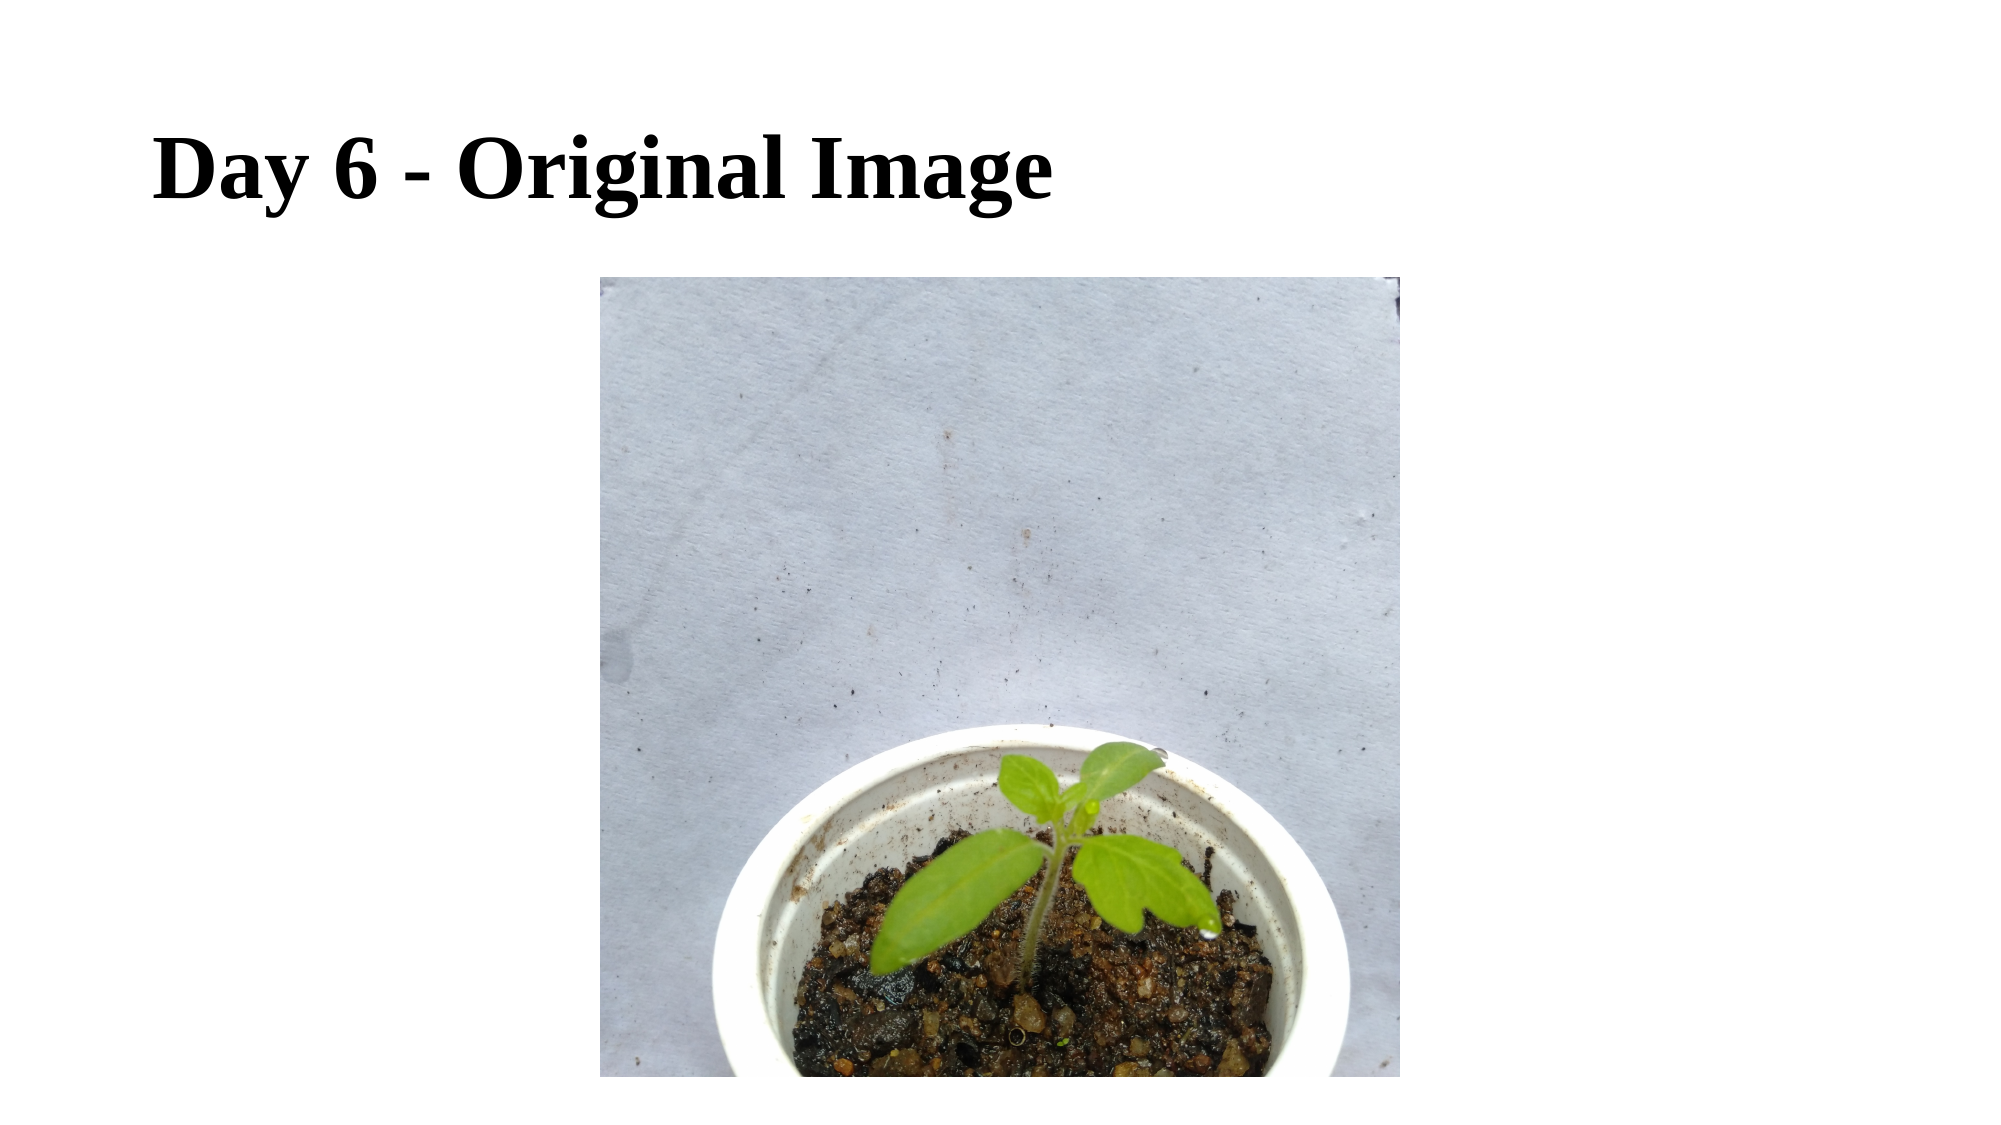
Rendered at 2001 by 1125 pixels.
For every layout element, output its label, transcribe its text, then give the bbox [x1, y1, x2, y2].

picture [600, 277, 1400, 1077]
title Day 6 - Original Image [137, 59, 1863, 278]
